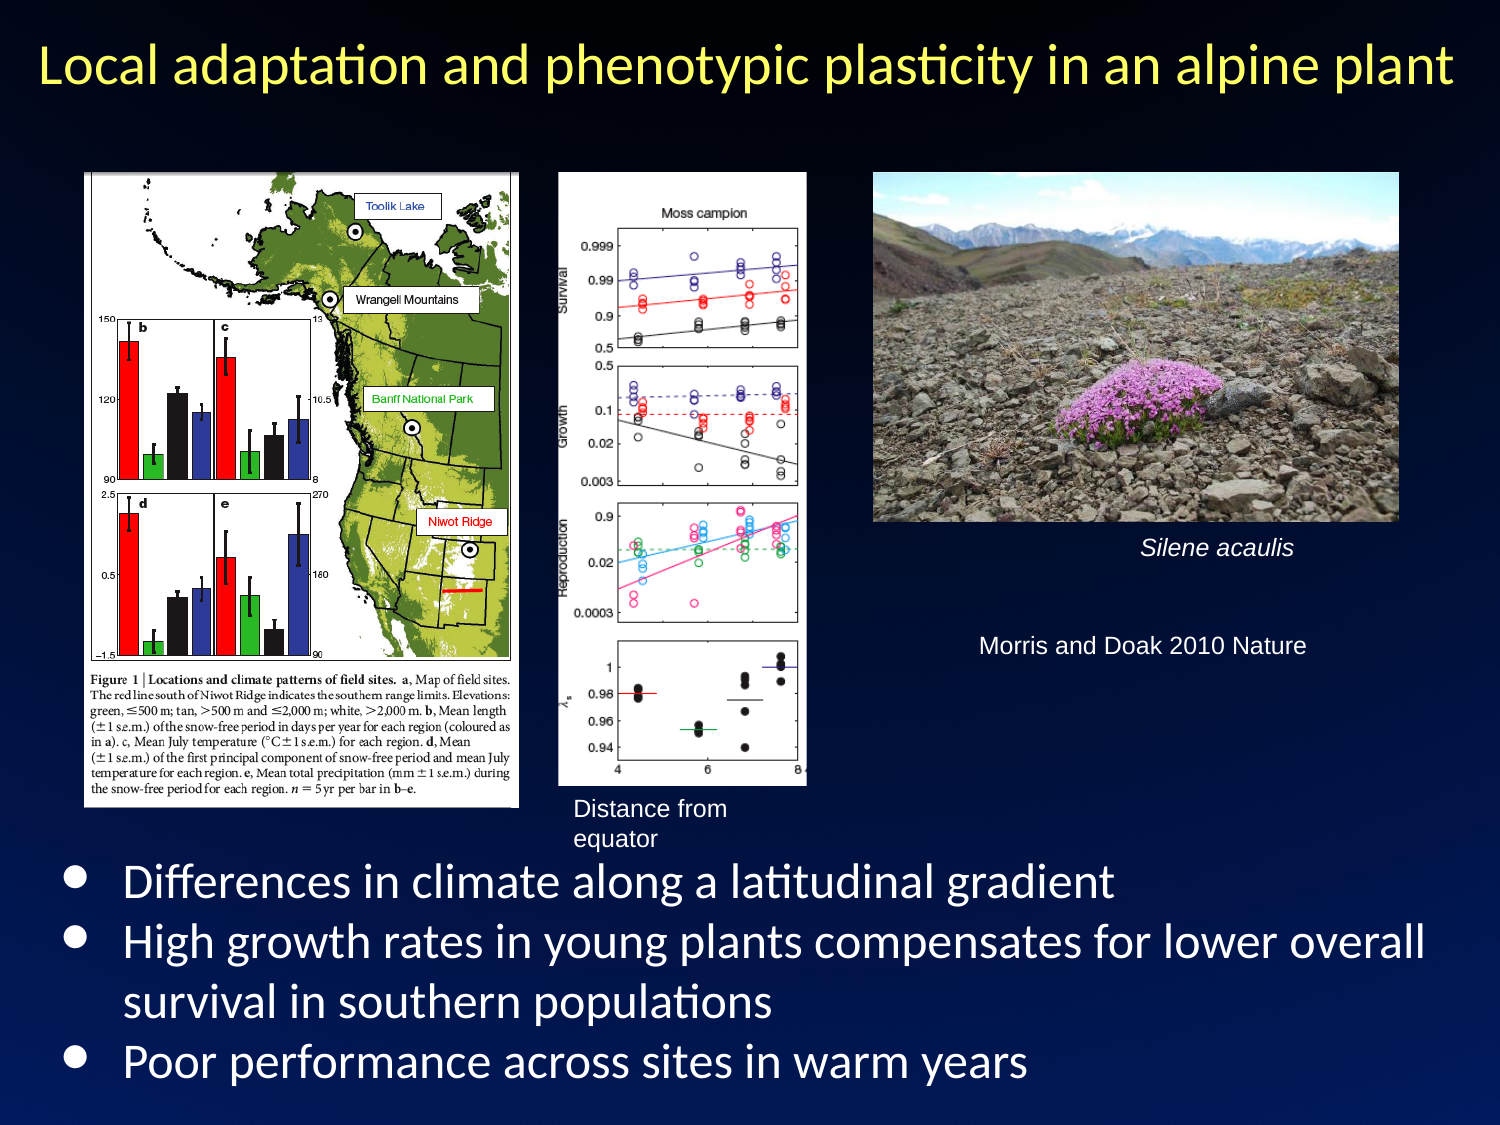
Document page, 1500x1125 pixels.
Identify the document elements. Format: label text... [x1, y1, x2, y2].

text_box Silene acaulis [984, 530, 1310, 569]
text_box Morris and Doak 2010 Nature [911, 621, 1323, 667]
text_box Differences in climate along a latitudinal gradient High growth rates in young plants compensates for lower overall survival in southern populations Poor performance across sites in warm years [32, 841, 1500, 1100]
text_box Distance from equator [558, 785, 835, 831]
text_box Local adaptation and phenotypic plasticity in an alpine plant [7, 18, 1487, 174]
picture [0, 0, 1500, 1125]
